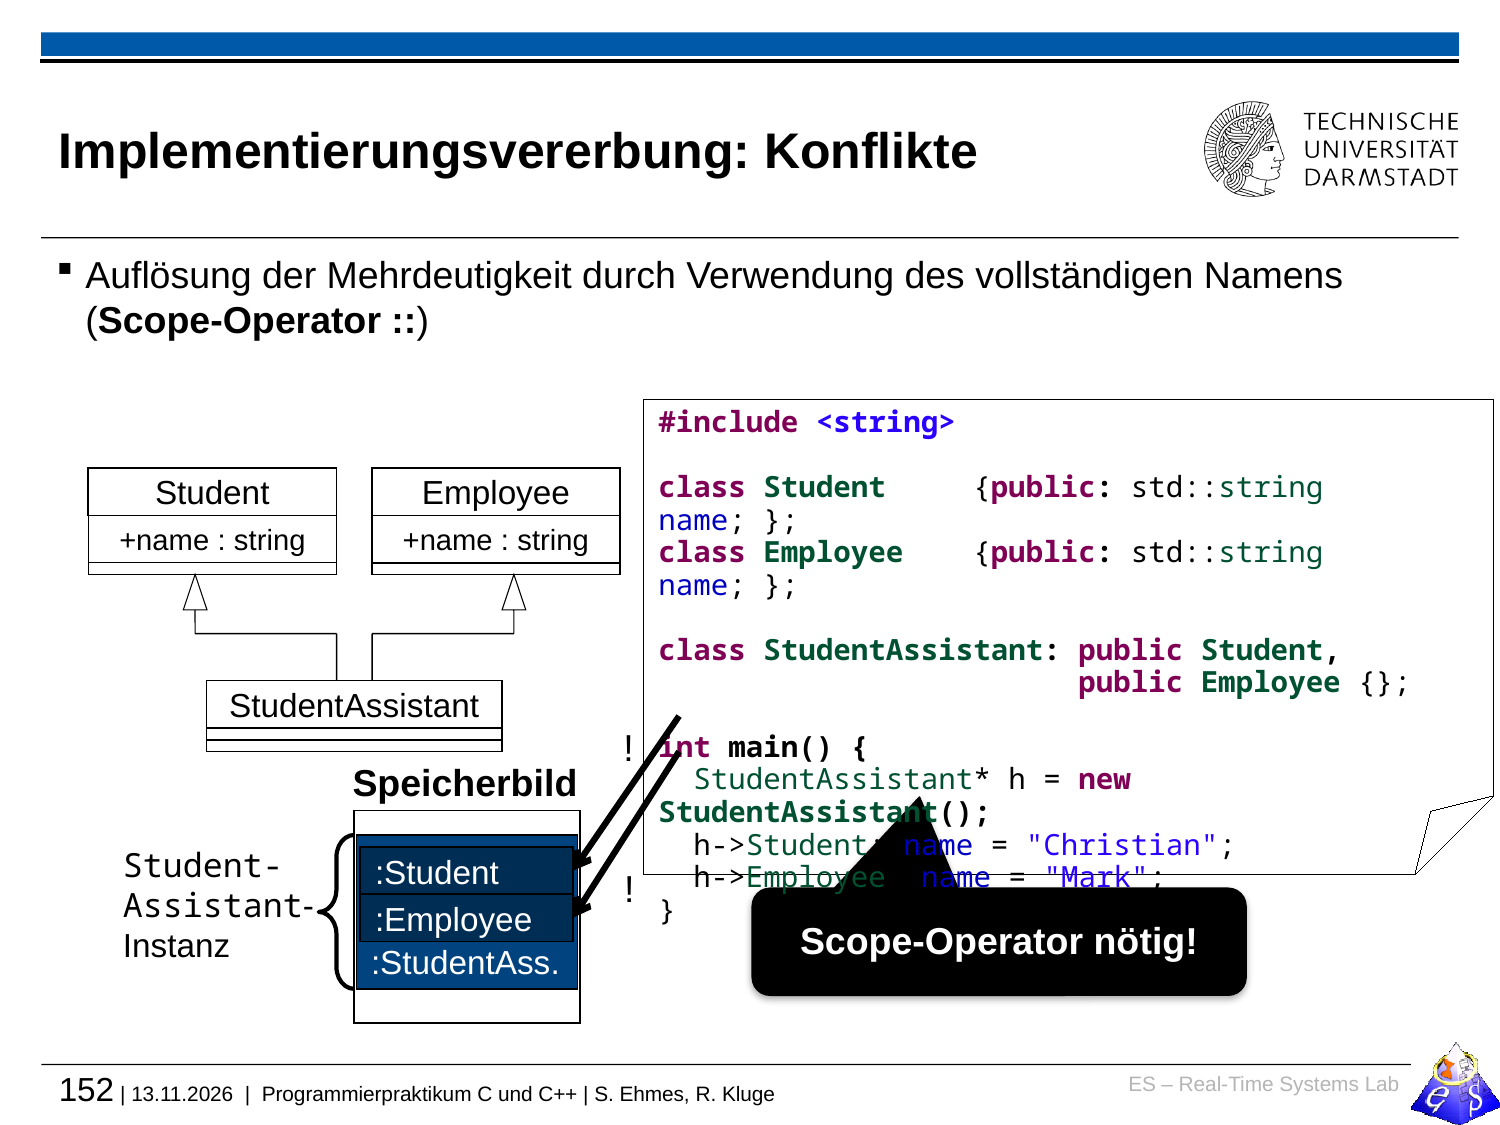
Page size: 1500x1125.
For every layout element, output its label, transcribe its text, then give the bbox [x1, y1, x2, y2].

list Auflösung der Mehrdeutigkeit durch Verwendung des vollständigen Namens (Scope-Operator ::) [41, 243, 1376, 386]
text_box [502, 574, 526, 610]
text_box [206, 739, 503, 752]
picture [1411, 1041, 1500, 1125]
text_box +name : string [88, 515, 337, 562]
text_box #include <string> class Student {public: std::string name; }; class Employee {public: std::string name; }; class StudentAssistant: public Student, public Employee {}; int main() { StudentAssistant* h = new StudentAssistant(); h->Student::name = "Christian"; h->Employee::name = "Mark"; } [643, 399, 1494, 875]
text_box [183, 574, 207, 610]
text_box [372, 563, 620, 575]
text_box Student [88, 467, 337, 515]
text_box +name : string [372, 515, 620, 563]
picture [1187, 84, 1483, 214]
title Implementierungsvererbung: Konflikte [58, 80, 1187, 218]
text_box Employee [372, 467, 620, 515]
text_box Scope-Operator nötig! [751, 875, 1247, 997]
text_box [572, 751, 680, 918]
text_box [88, 562, 337, 575]
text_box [114, 755, 595, 1024]
text_box [206, 728, 503, 739]
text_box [572, 715, 680, 751]
text_box StudentAssistant [206, 680, 503, 728]
